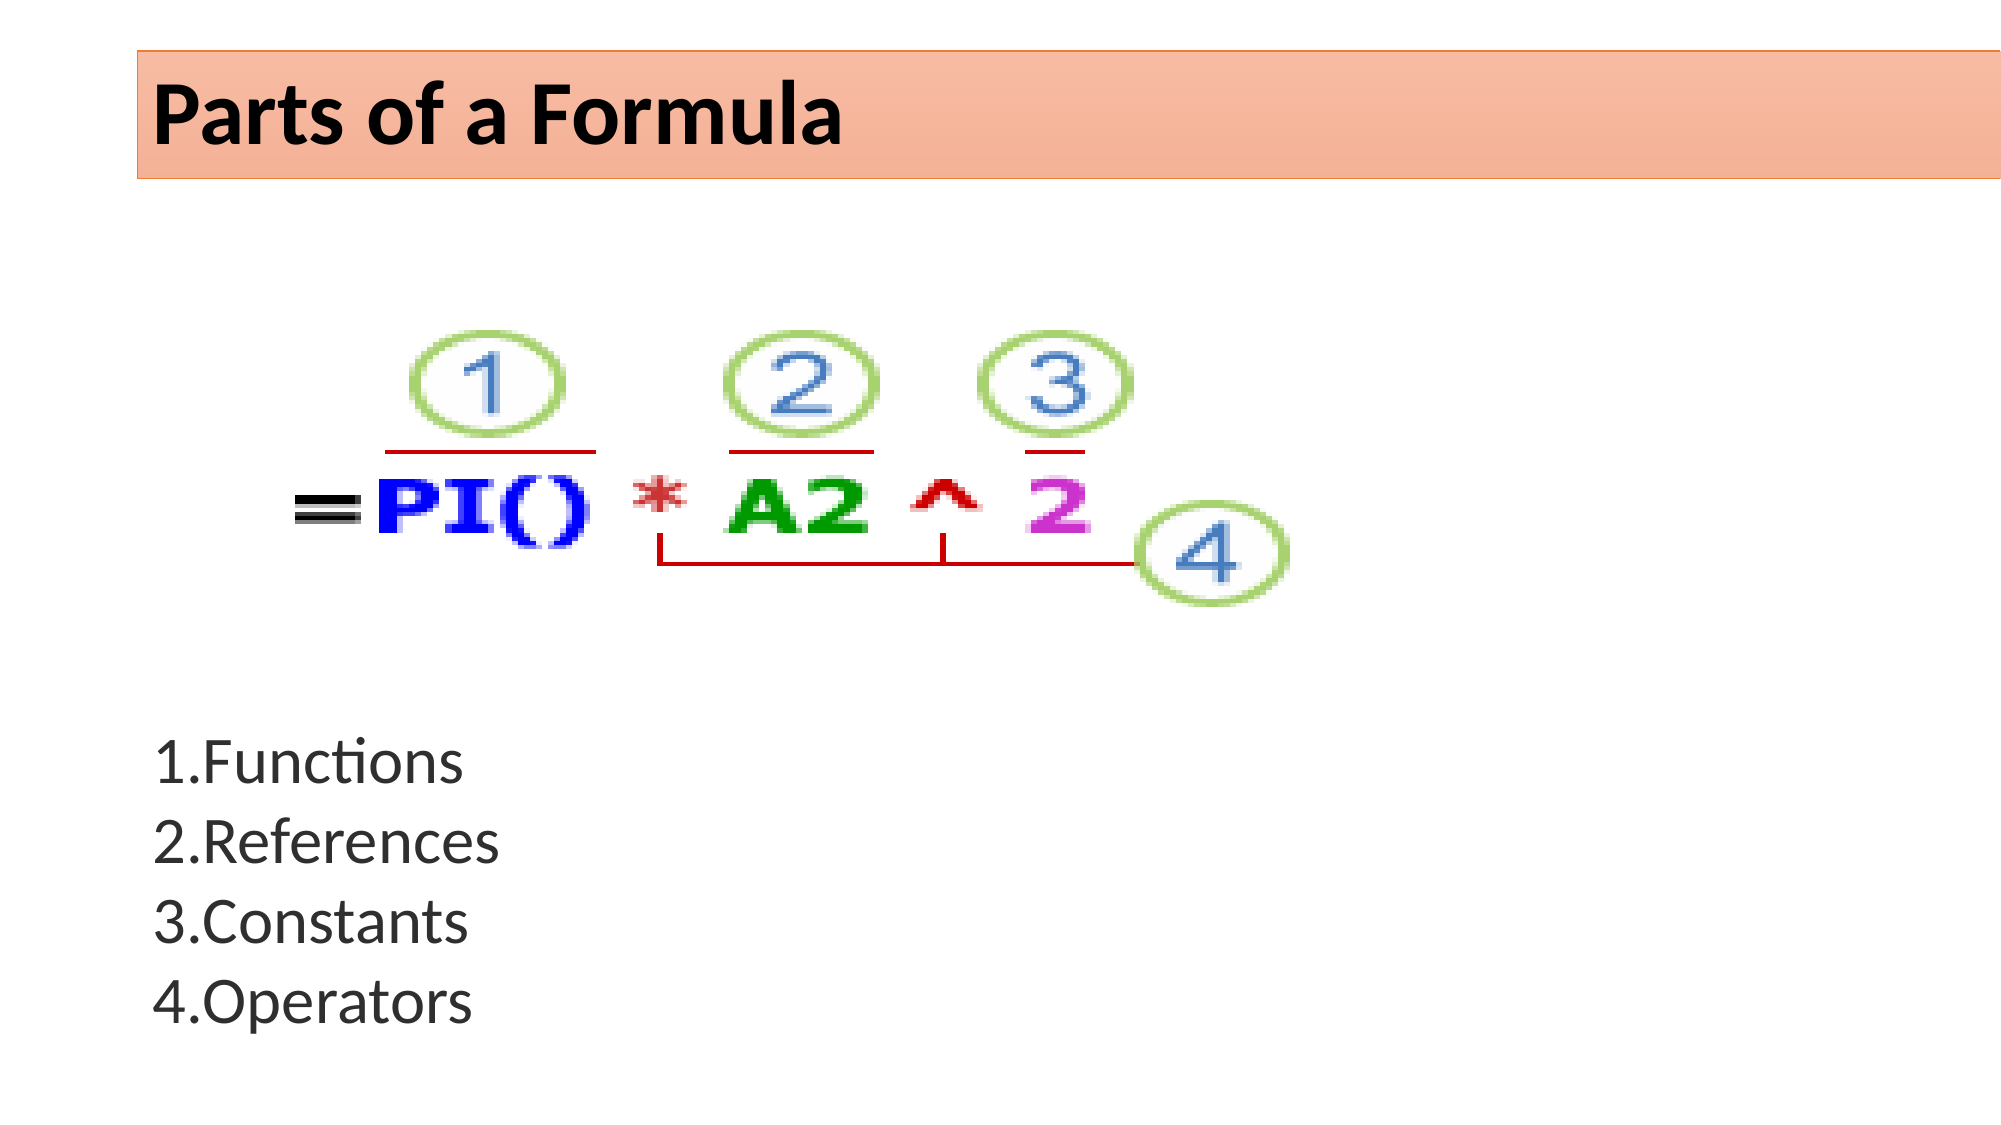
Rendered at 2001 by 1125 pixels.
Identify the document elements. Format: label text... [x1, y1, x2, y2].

text_box Functions References Constants Operators [137, 709, 1731, 1045]
title Parts of a Formula [137, 50, 2000, 179]
picture [277, 314, 1303, 624]
